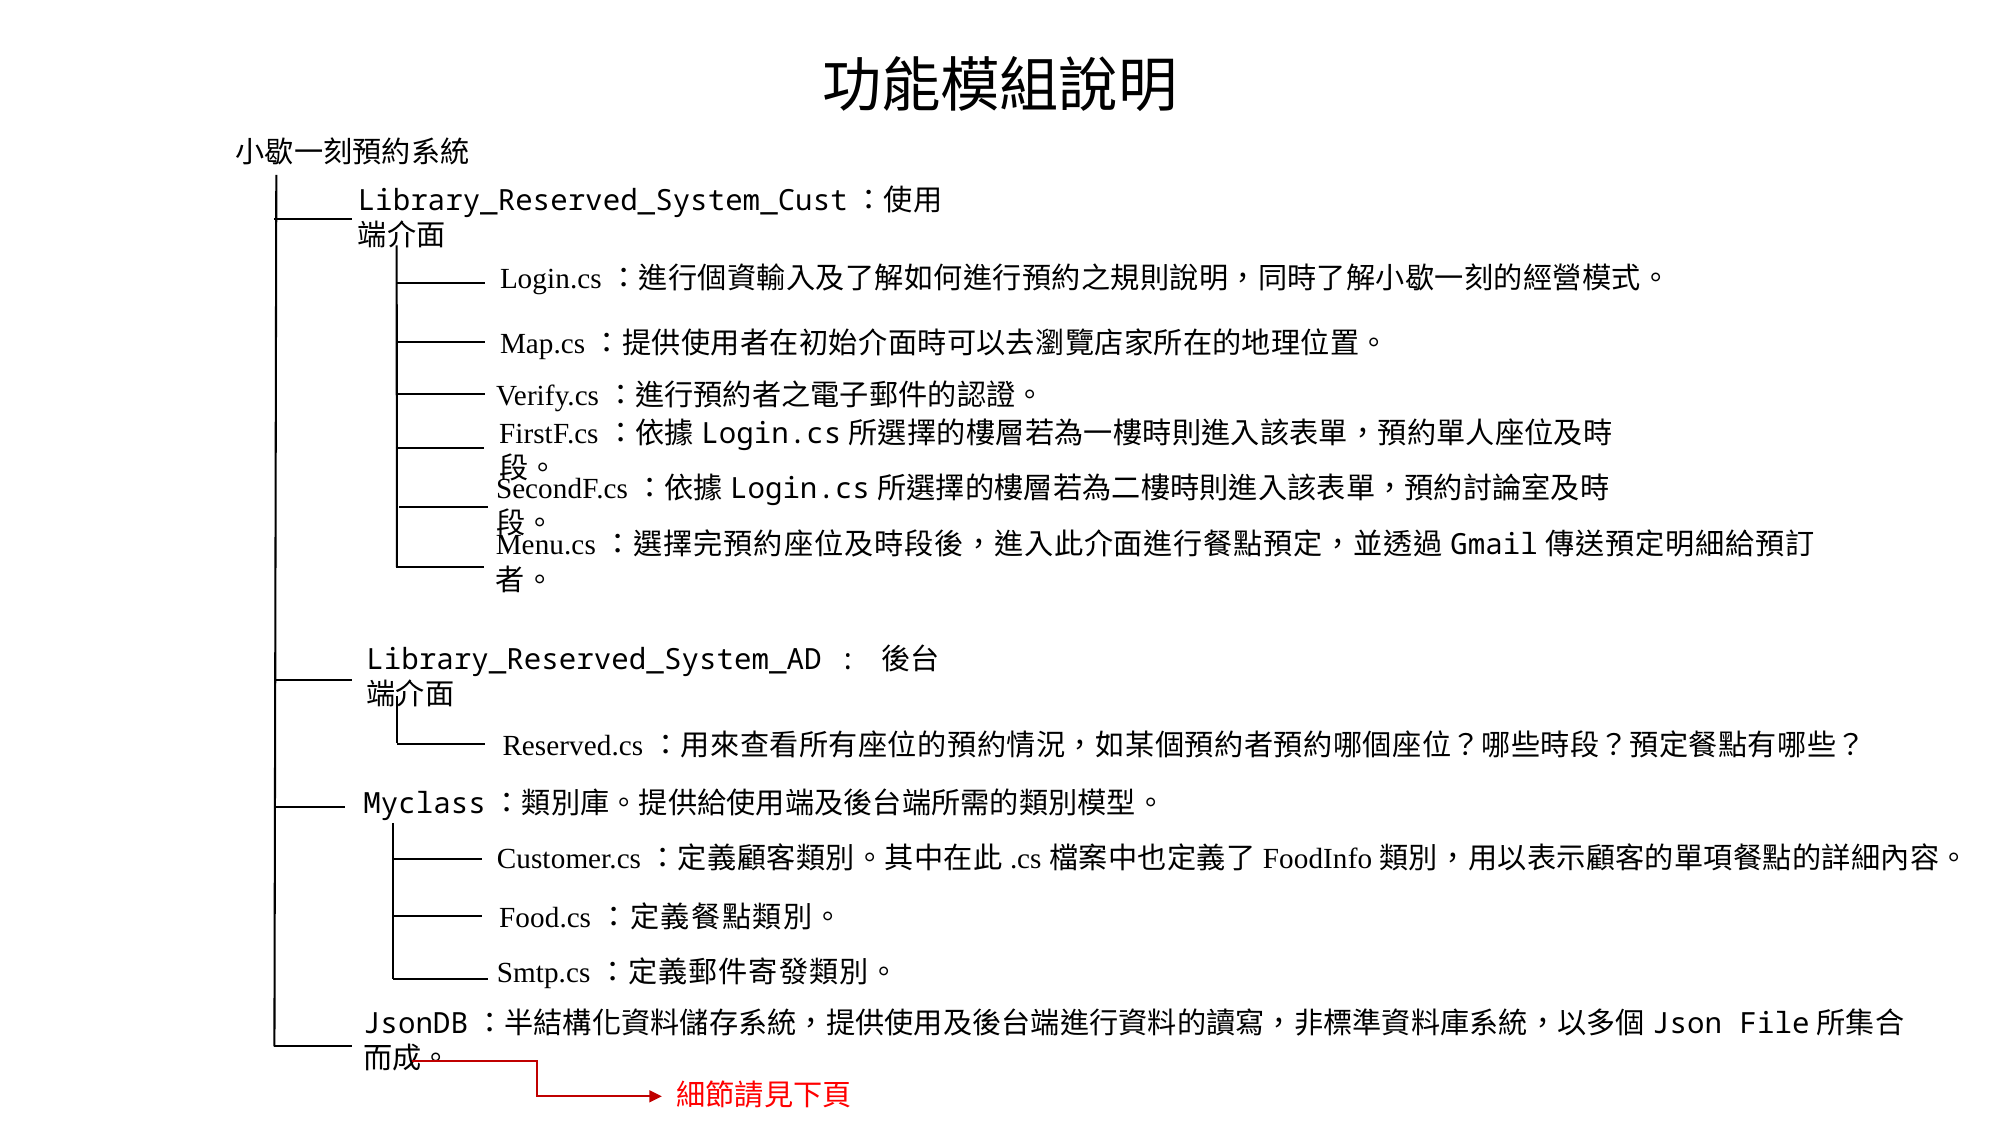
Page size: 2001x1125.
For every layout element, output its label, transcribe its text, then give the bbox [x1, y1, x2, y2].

text_box Smtp.cs：定義郵件寄發類別。 [481, 949, 885, 992]
text_box Library_Reserved_System_Cust：使用端介面 [342, 195, 981, 238]
text_box SecondF.cs：依據Login.cs所選擇的樓層若為二樓時則進入該表單，預約討論室及時段。 [480, 483, 1625, 526]
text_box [411, 1060, 662, 1097]
text_box Food.cs：定義餐點類別。 [483, 894, 830, 938]
text_box JsonDB：半結構化資料儲存系統，提供使用及後台端進行資料的讀寫，非標準資料庫系統，以多個Json File所集合而成。 [347, 1017, 1942, 1061]
text_box Library_Reserved_System_AD : 後台端介面 [351, 653, 966, 697]
text_box Customer.cs：定義顧客類別。其中在此.cs檔案中也定義了FoodInfo類別，用以表示顧客的單項餐點的詳細內容。 [481, 835, 1955, 878]
text_box FirstF.cs：依據Login.cs所選擇的樓層若為一樓時則進入該表單，預約單人座位及時段。 [483, 428, 1628, 471]
text_box Menu.cs：選擇完預約座位及時段後，進入此介面進行餐點預定，並透過Gmail傳送預定明細給預訂者。 [480, 539, 1830, 582]
text_box Reserved.cs：用來查看所有座位的預約情況，如某個預約者預約哪個座位？哪些時段？預定餐點有哪些？ [487, 722, 1852, 765]
text_box Map.cs：提供使用者在初始介面時可以去瀏覽店家所在的地理位置。 [484, 320, 1376, 363]
title 功能模組說明 [137, 36, 1863, 130]
text_box Login.cs：進行個資輸入及了解如何進行預約之規則說明，同時了解小歇一刻的經營模式。 [484, 255, 1657, 299]
text_box 小歇一刻預約系統 [208, 129, 497, 172]
text_box 細節請見下頁 [661, 1072, 1065, 1116]
text_box Verify.cs：進行預約者之電子郵件的認證。 [480, 372, 1653, 415]
text_box Myclass：類別庫。提供給使用端及後台端所需的類別模型。 [347, 780, 1155, 824]
